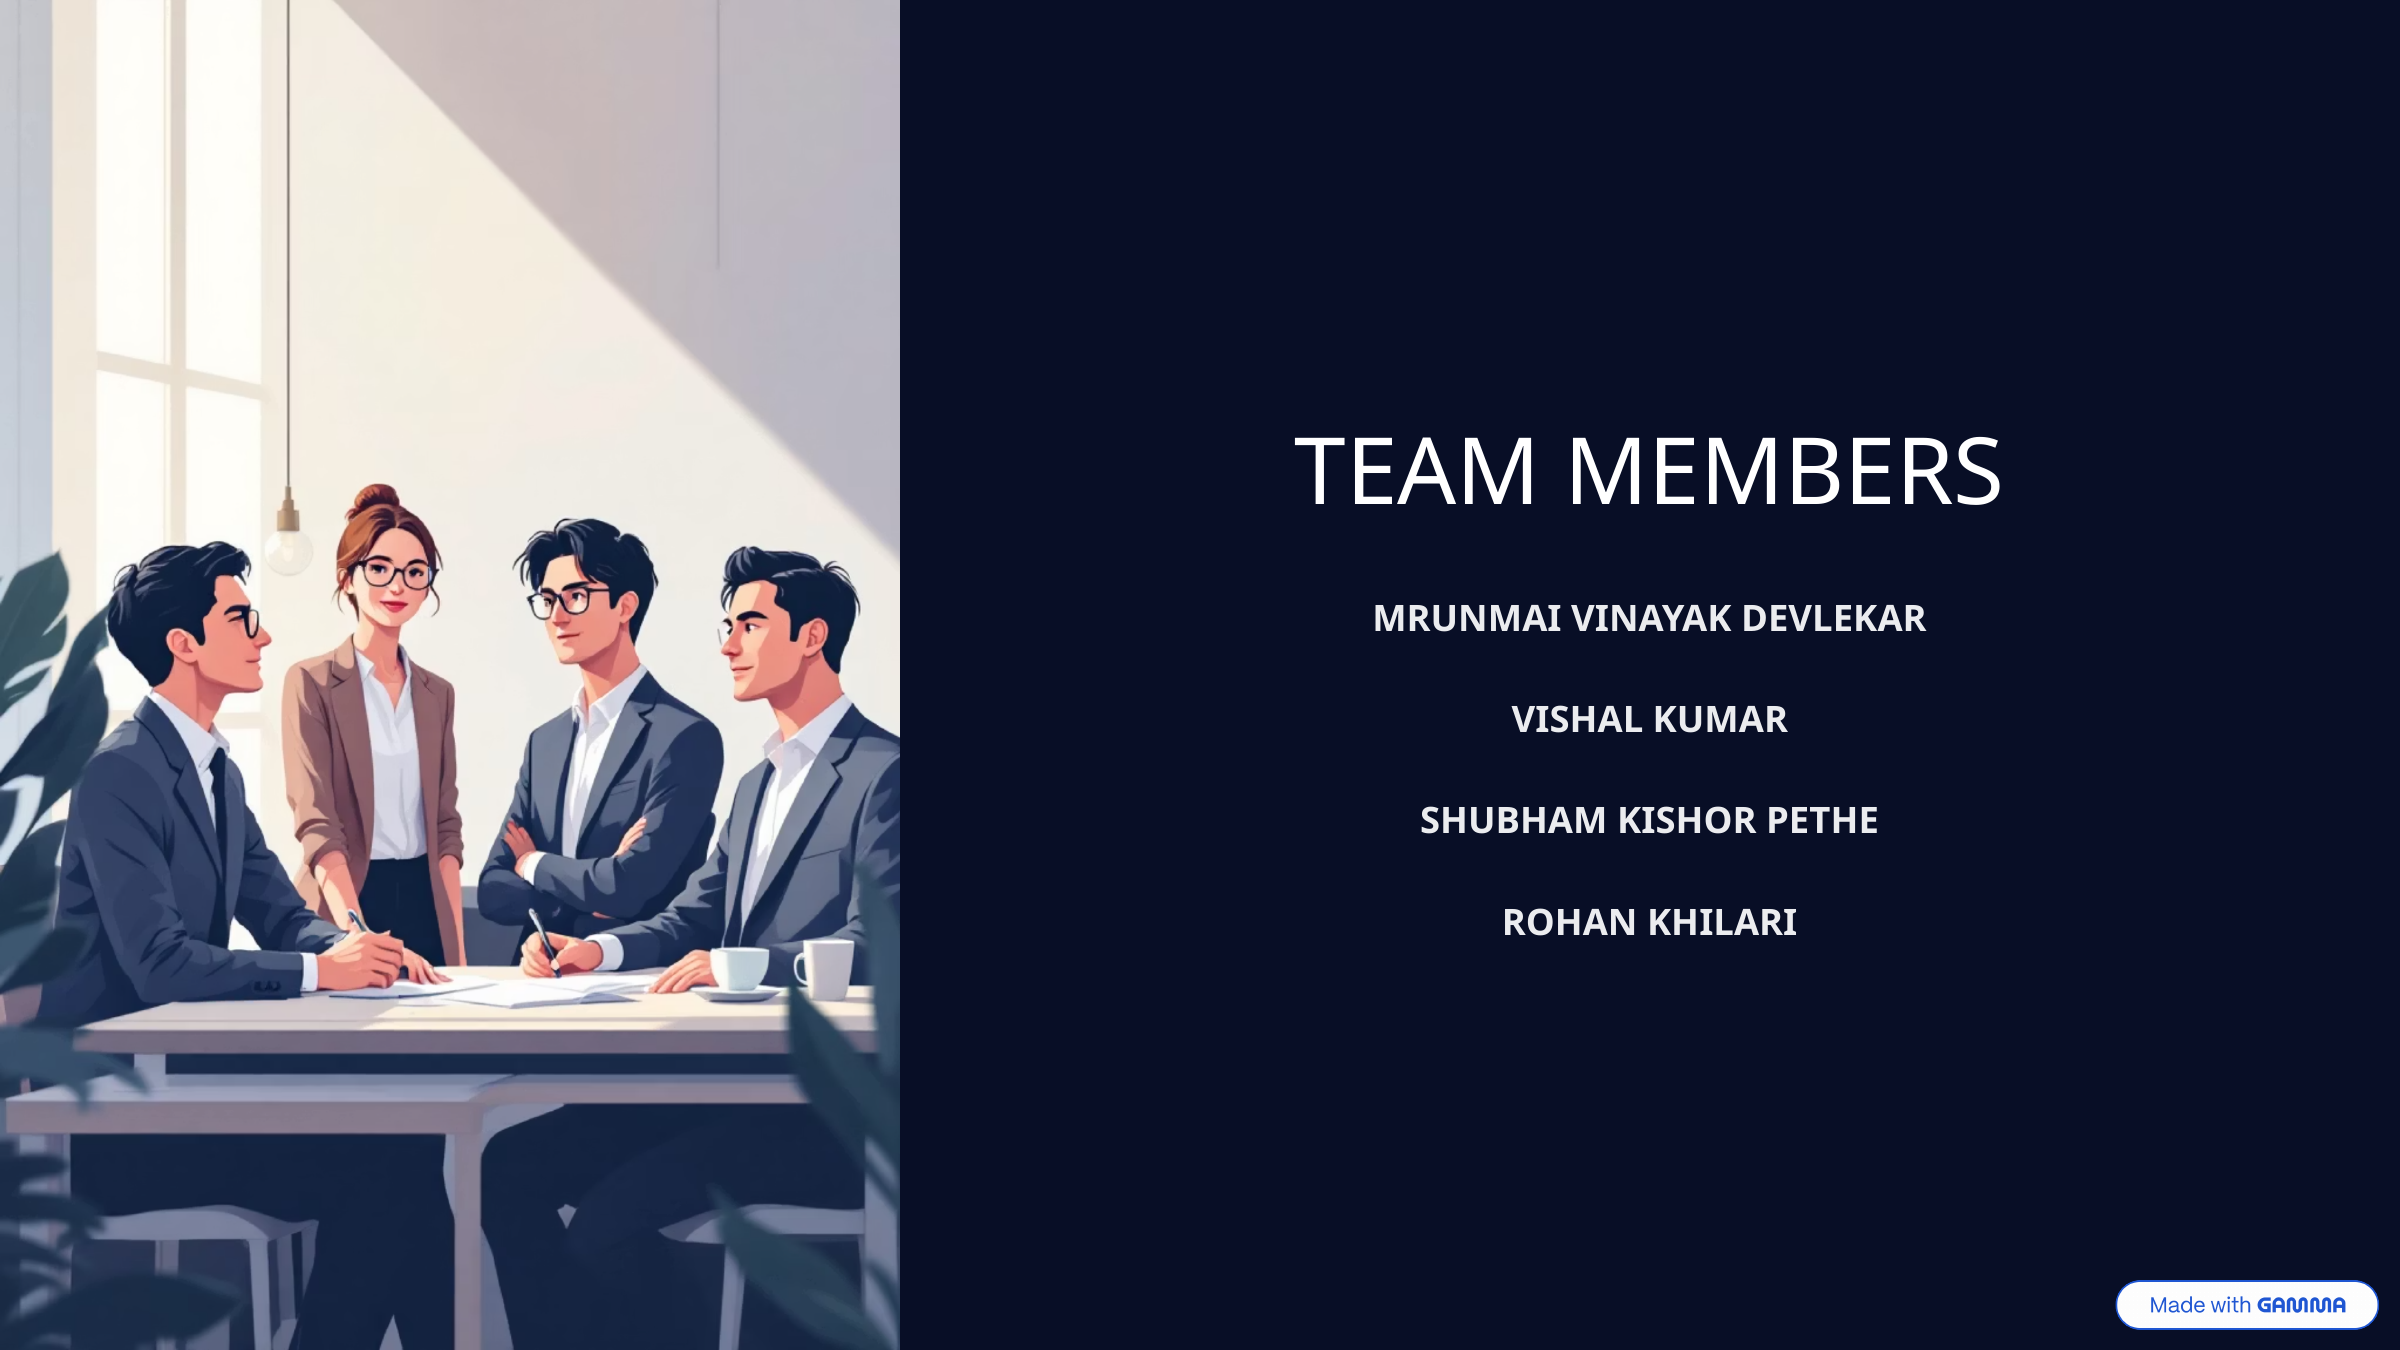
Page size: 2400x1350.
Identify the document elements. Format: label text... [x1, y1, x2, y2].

text_box TEAM MEMBERS [1184, 407, 2116, 524]
picture [0, 0, 900, 1350]
picture [2106, 1271, 2389, 1339]
text_box SHUBHAM KISHOR PETHE [1030, 781, 2270, 842]
text_box MRUNMAI VINAYAK DEVLEKAR [1030, 579, 2270, 639]
text_box ROHAN KHILARI [1030, 883, 2270, 943]
text_box VISHAL KUMAR [1030, 680, 2270, 740]
